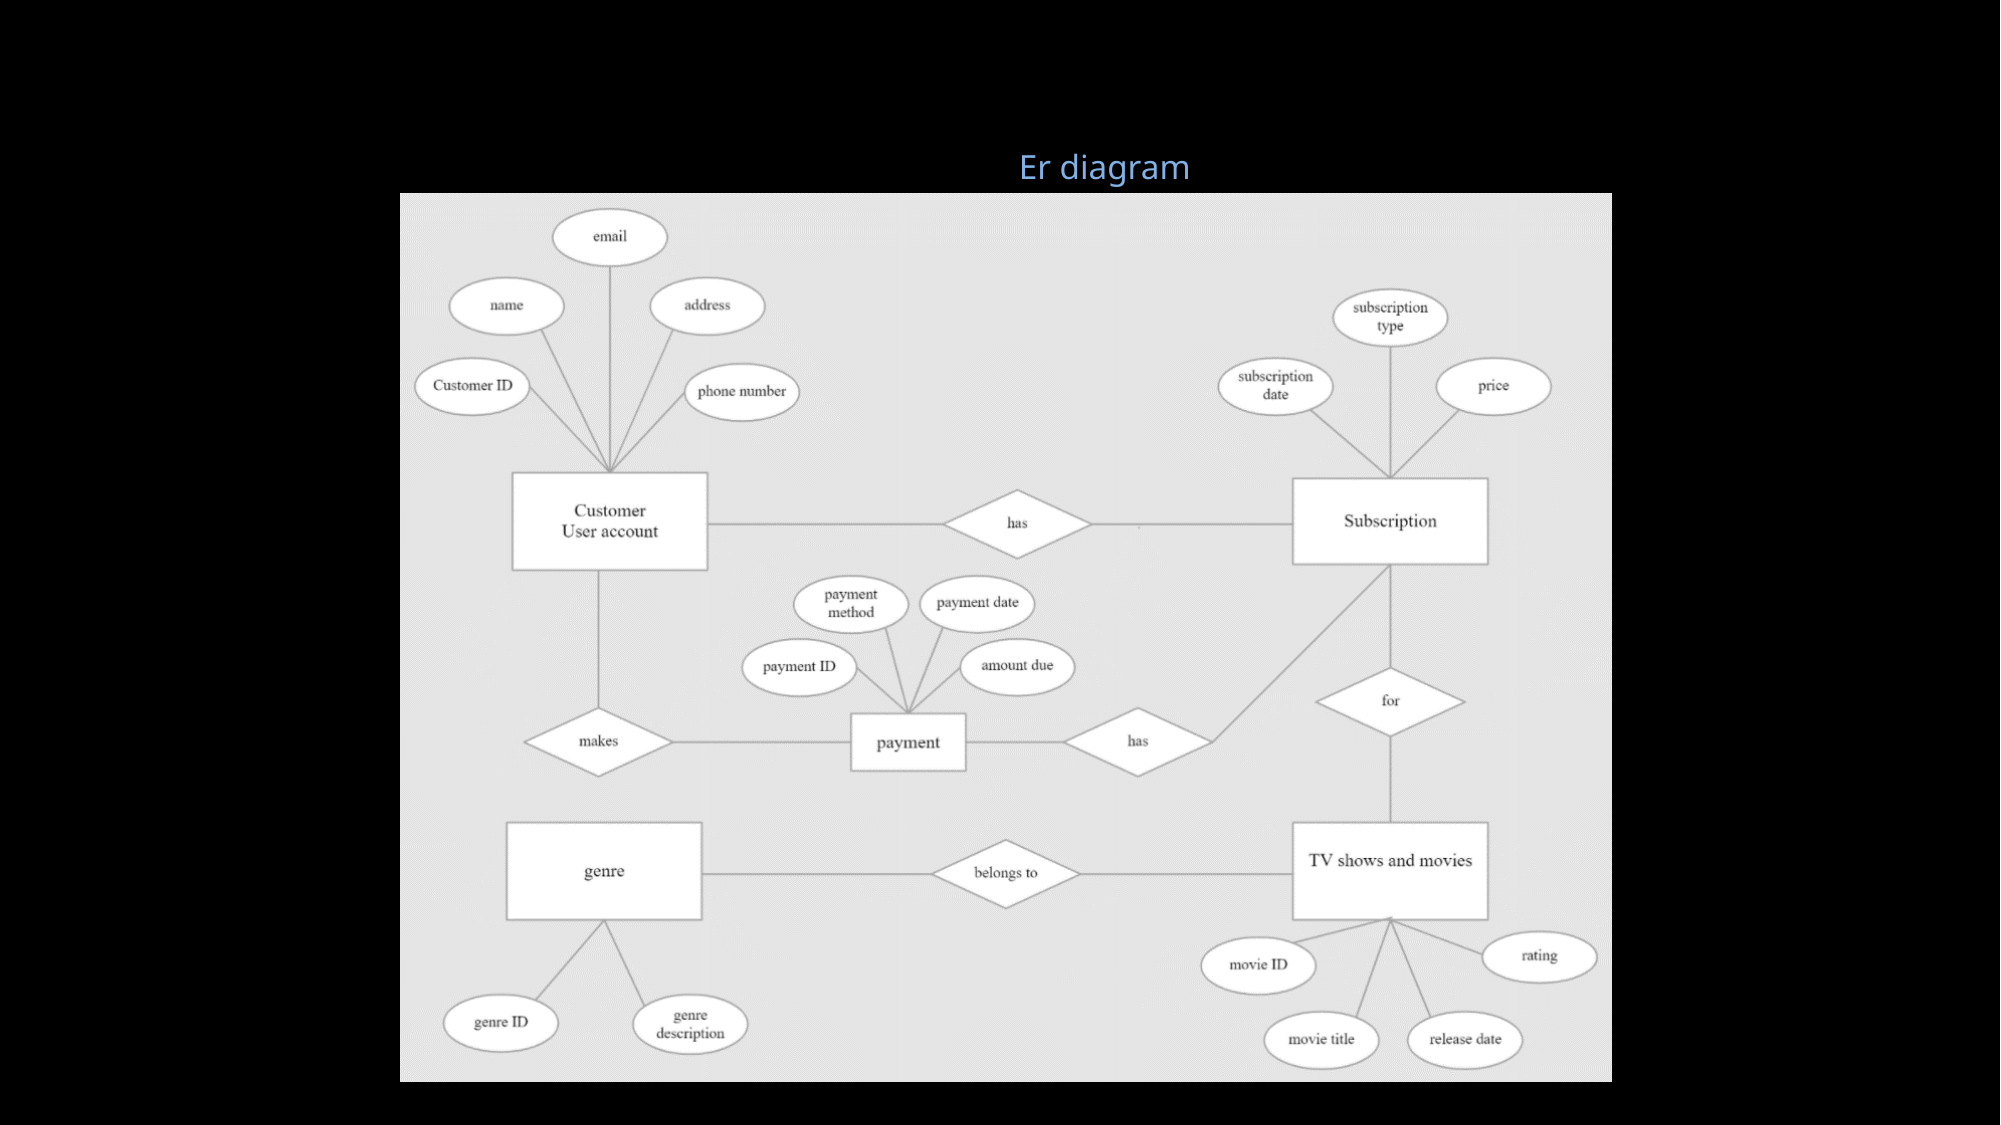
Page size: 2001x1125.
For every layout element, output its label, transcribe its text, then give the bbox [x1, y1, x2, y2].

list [400, 193, 1612, 1082]
title Er diagram [137, 59, 1863, 278]
